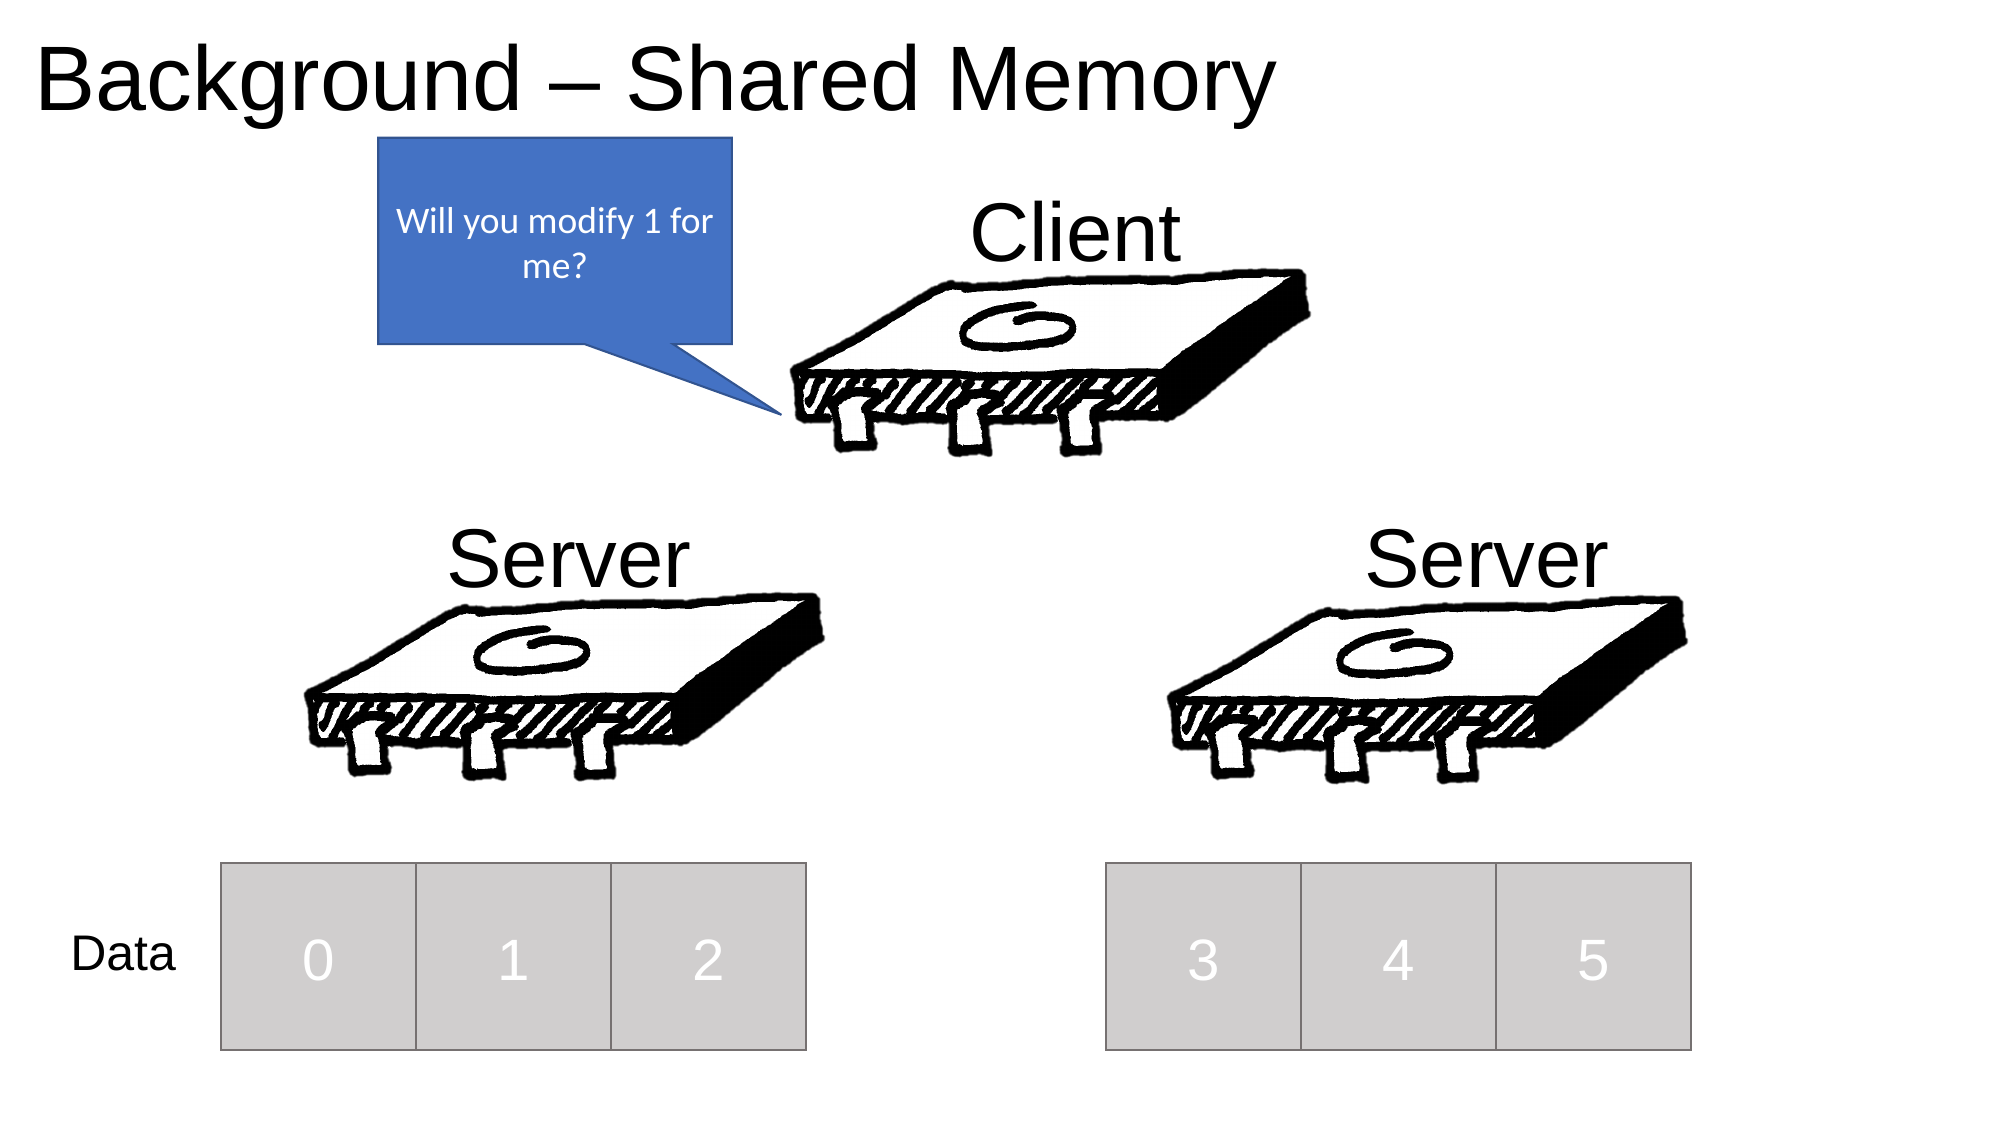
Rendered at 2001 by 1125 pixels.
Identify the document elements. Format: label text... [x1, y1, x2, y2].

text_box Will you modify 1 for me? [377, 136, 683, 381]
text_box 5 [1495, 955, 1692, 1051]
picture [197, 67, 1807, 955]
text_box 1 [415, 952, 610, 1051]
text_box 4 [1300, 955, 1495, 1051]
text_box 0 [220, 952, 415, 1051]
title Background – Shared Memory [19, 23, 1745, 241]
text_box 2 [610, 952, 807, 1051]
text_box 3 [1105, 955, 1300, 1051]
text_box Data [55, 913, 191, 989]
